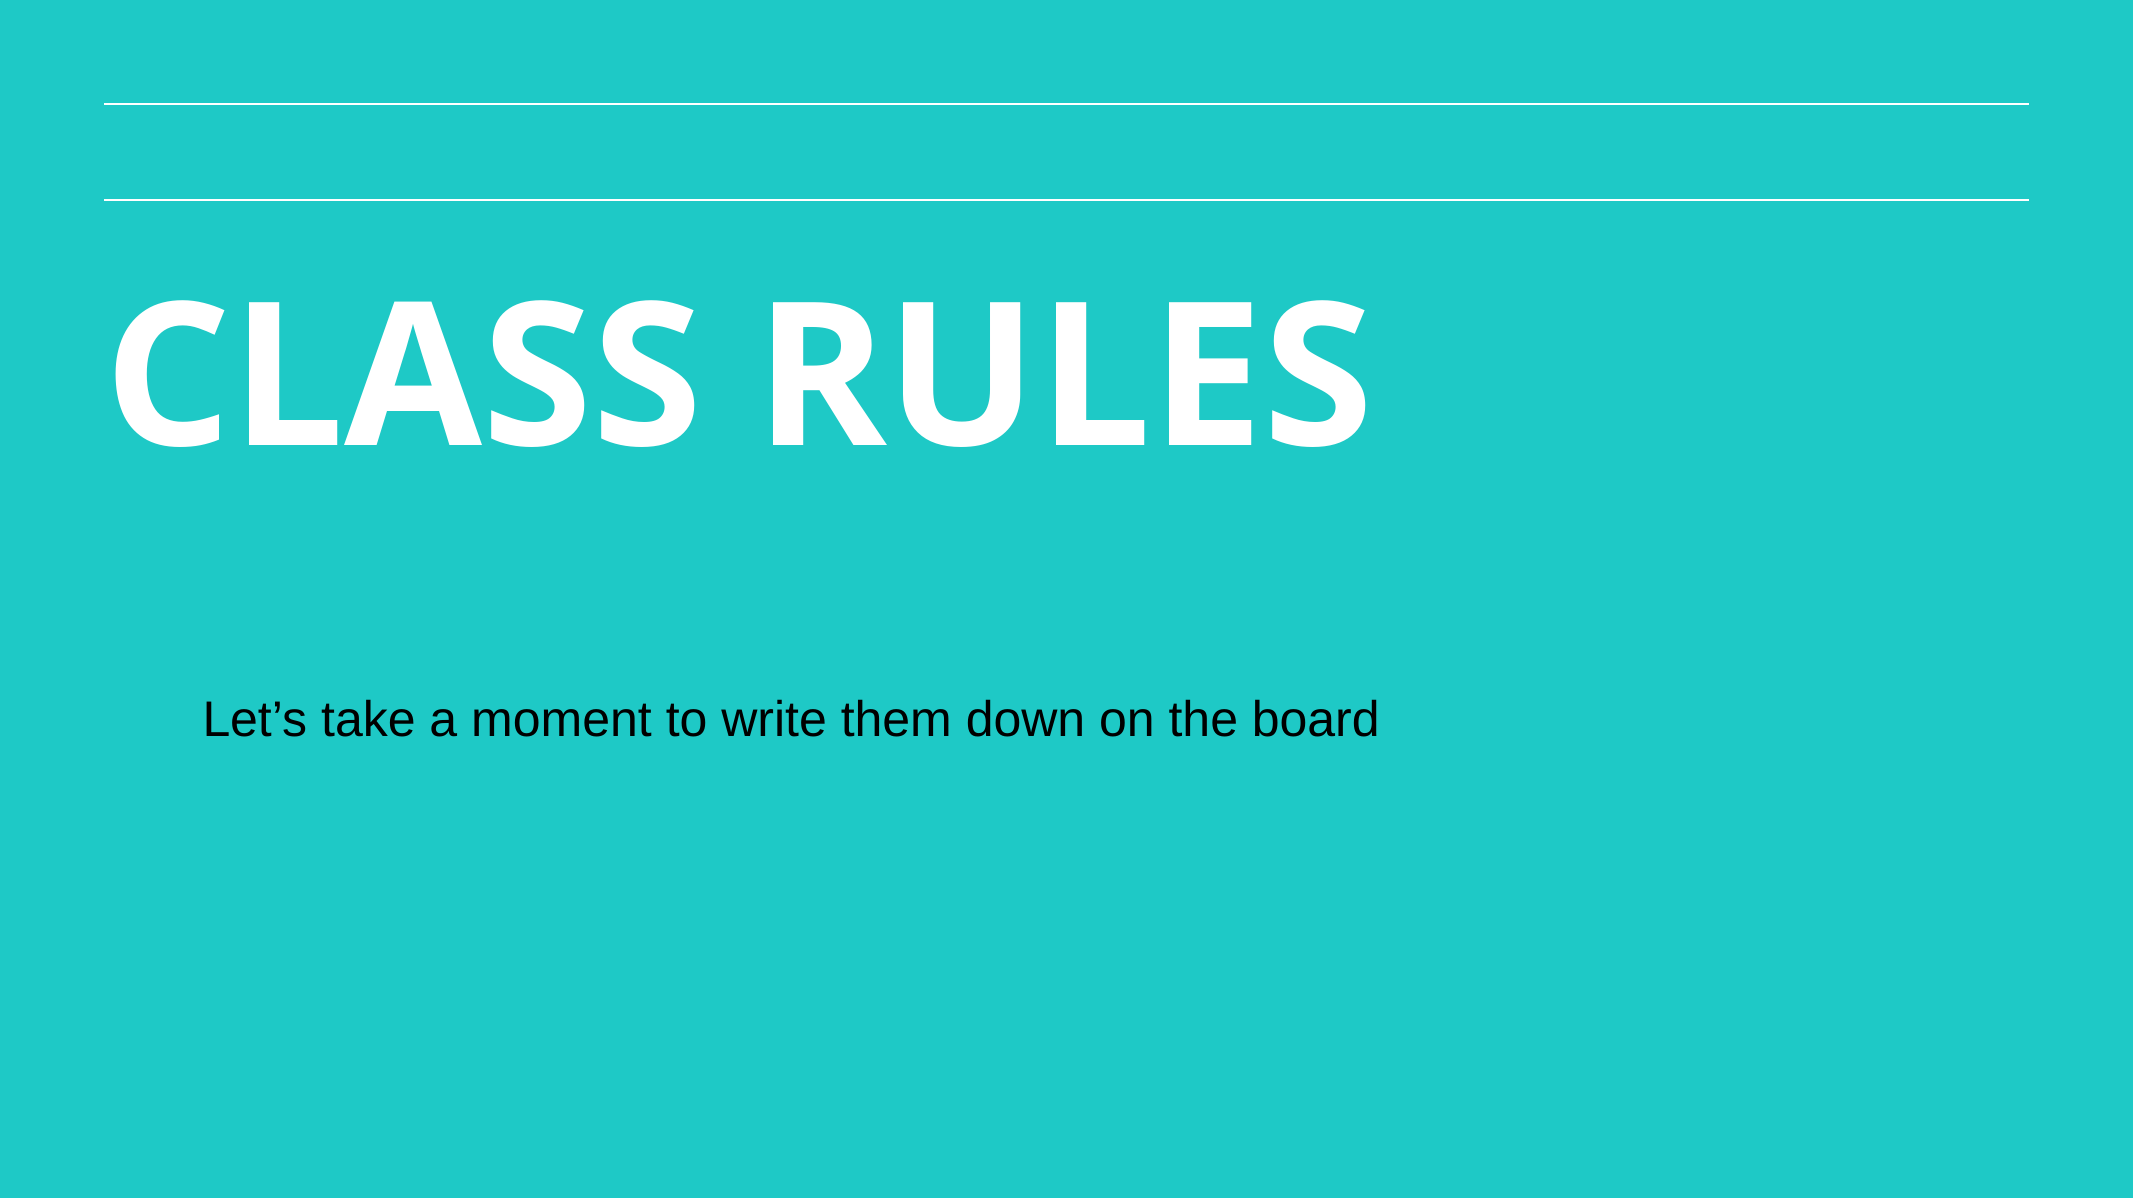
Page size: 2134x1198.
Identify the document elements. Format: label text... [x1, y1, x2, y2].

text_box CLASS RULES [104, 241, 2030, 703]
text_box Let’s take a moment to write them down on the board [187, 671, 1527, 862]
